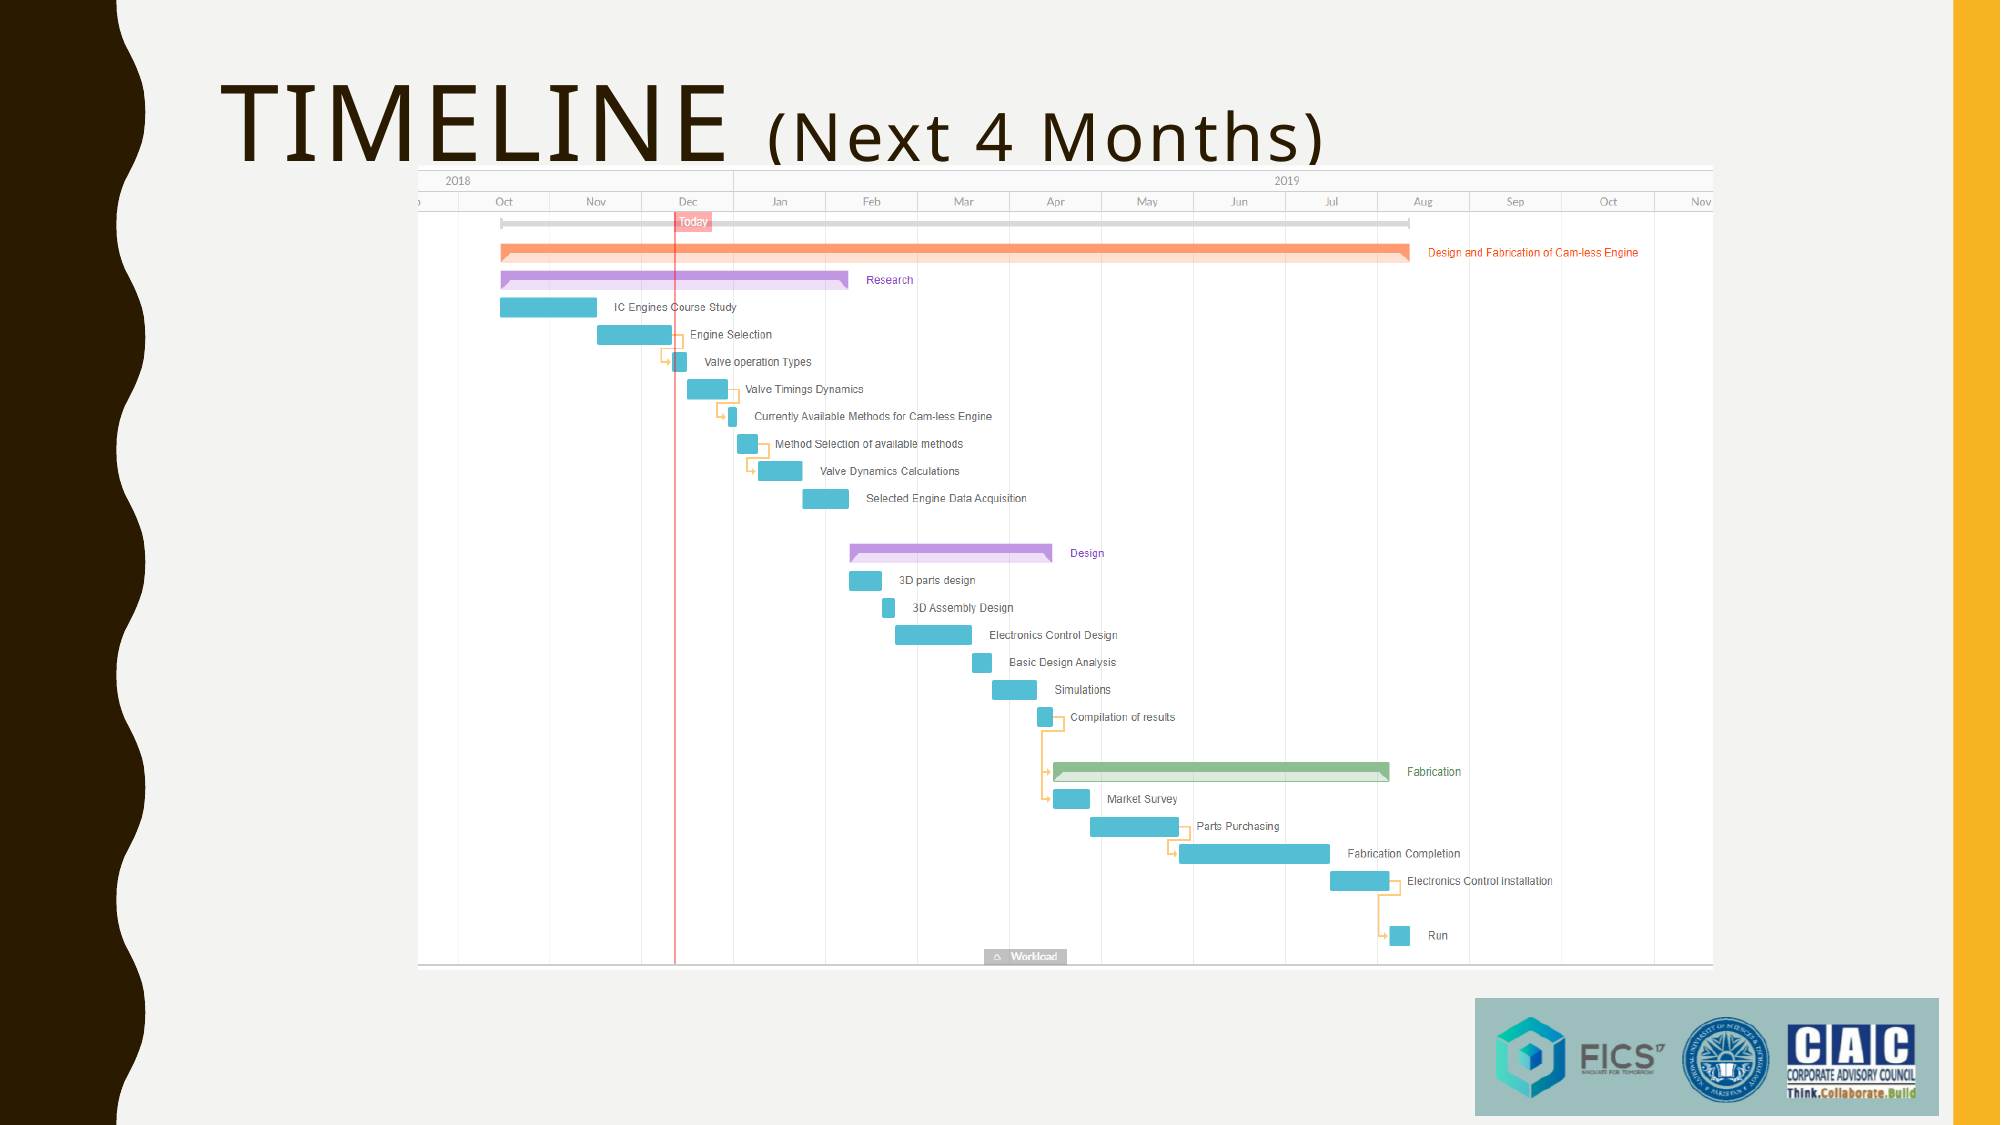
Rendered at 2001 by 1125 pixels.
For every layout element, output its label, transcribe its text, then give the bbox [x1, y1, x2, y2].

picture [418, 165, 1713, 970]
title Timeline (Next 4 Months) [205, 62, 1875, 308]
picture [1475, 998, 1939, 1116]
